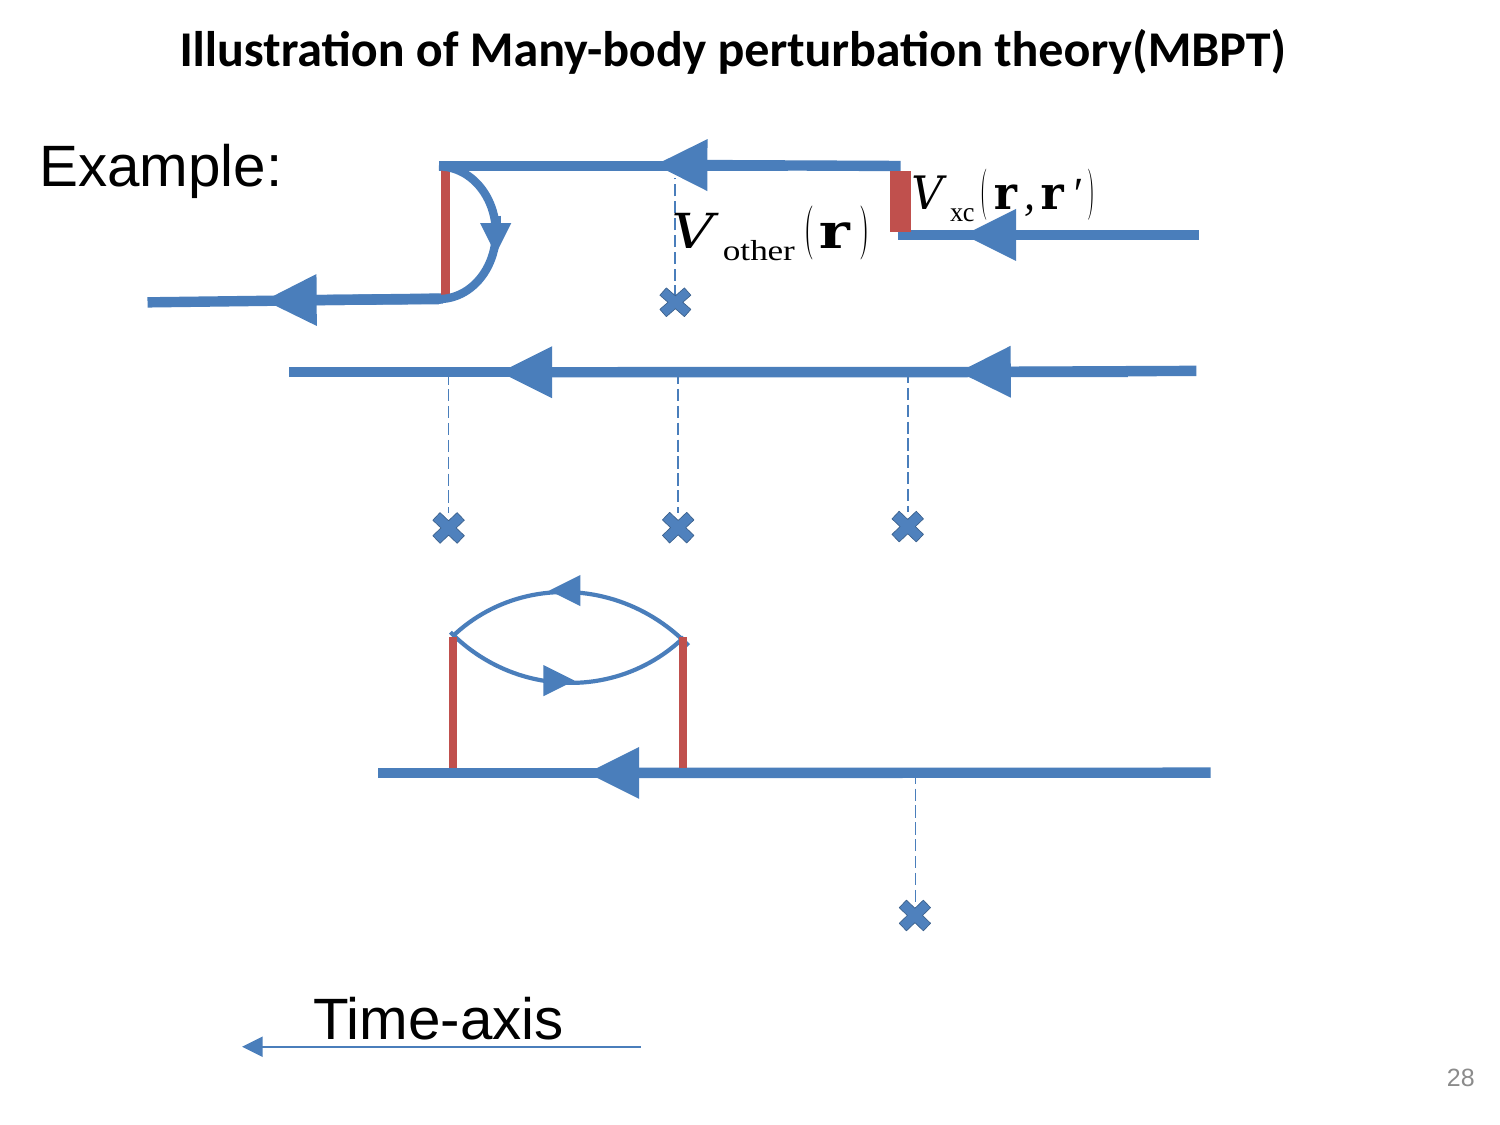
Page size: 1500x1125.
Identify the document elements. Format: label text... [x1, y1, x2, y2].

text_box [288, 370, 1129, 551]
title Illustration of Many-body perturbation theory(MBPT) [12, 0, 1454, 94]
slide_number 28 [1139, 1046, 1490, 1107]
text_box [897, 898, 933, 933]
text_box [449, 559, 684, 637]
text_box Example: [24, 120, 298, 206]
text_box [147, 298, 264, 303]
text_box [657, 285, 693, 319]
text_box Time-axis [298, 973, 580, 1046]
text_box [449, 175, 495, 299]
text_box [451, 591, 681, 760]
